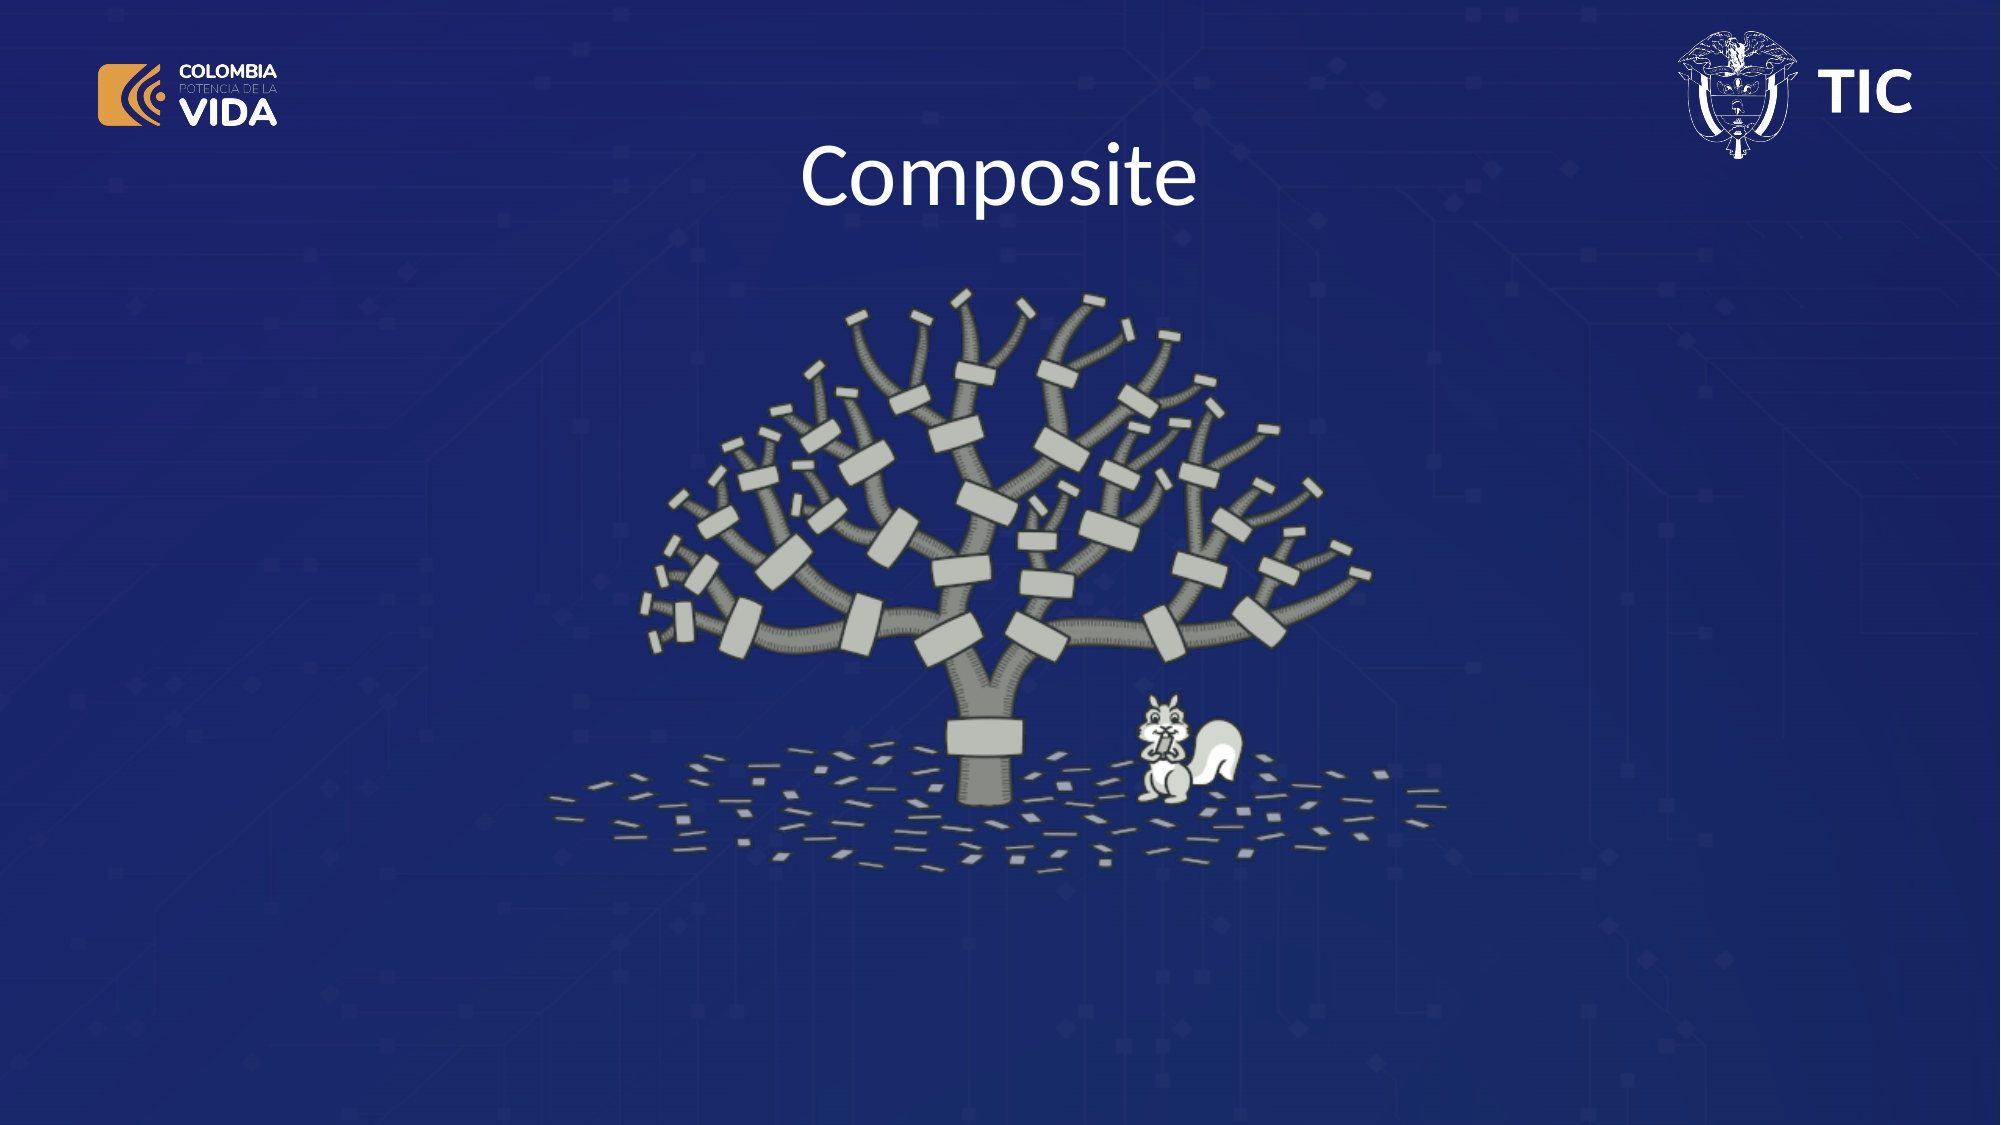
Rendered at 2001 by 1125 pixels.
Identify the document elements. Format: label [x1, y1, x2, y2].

picture [98, 63, 277, 126]
text_box [0, 0, 2000, 1125]
picture [1678, 31, 1912, 159]
picture [505, 254, 1506, 880]
